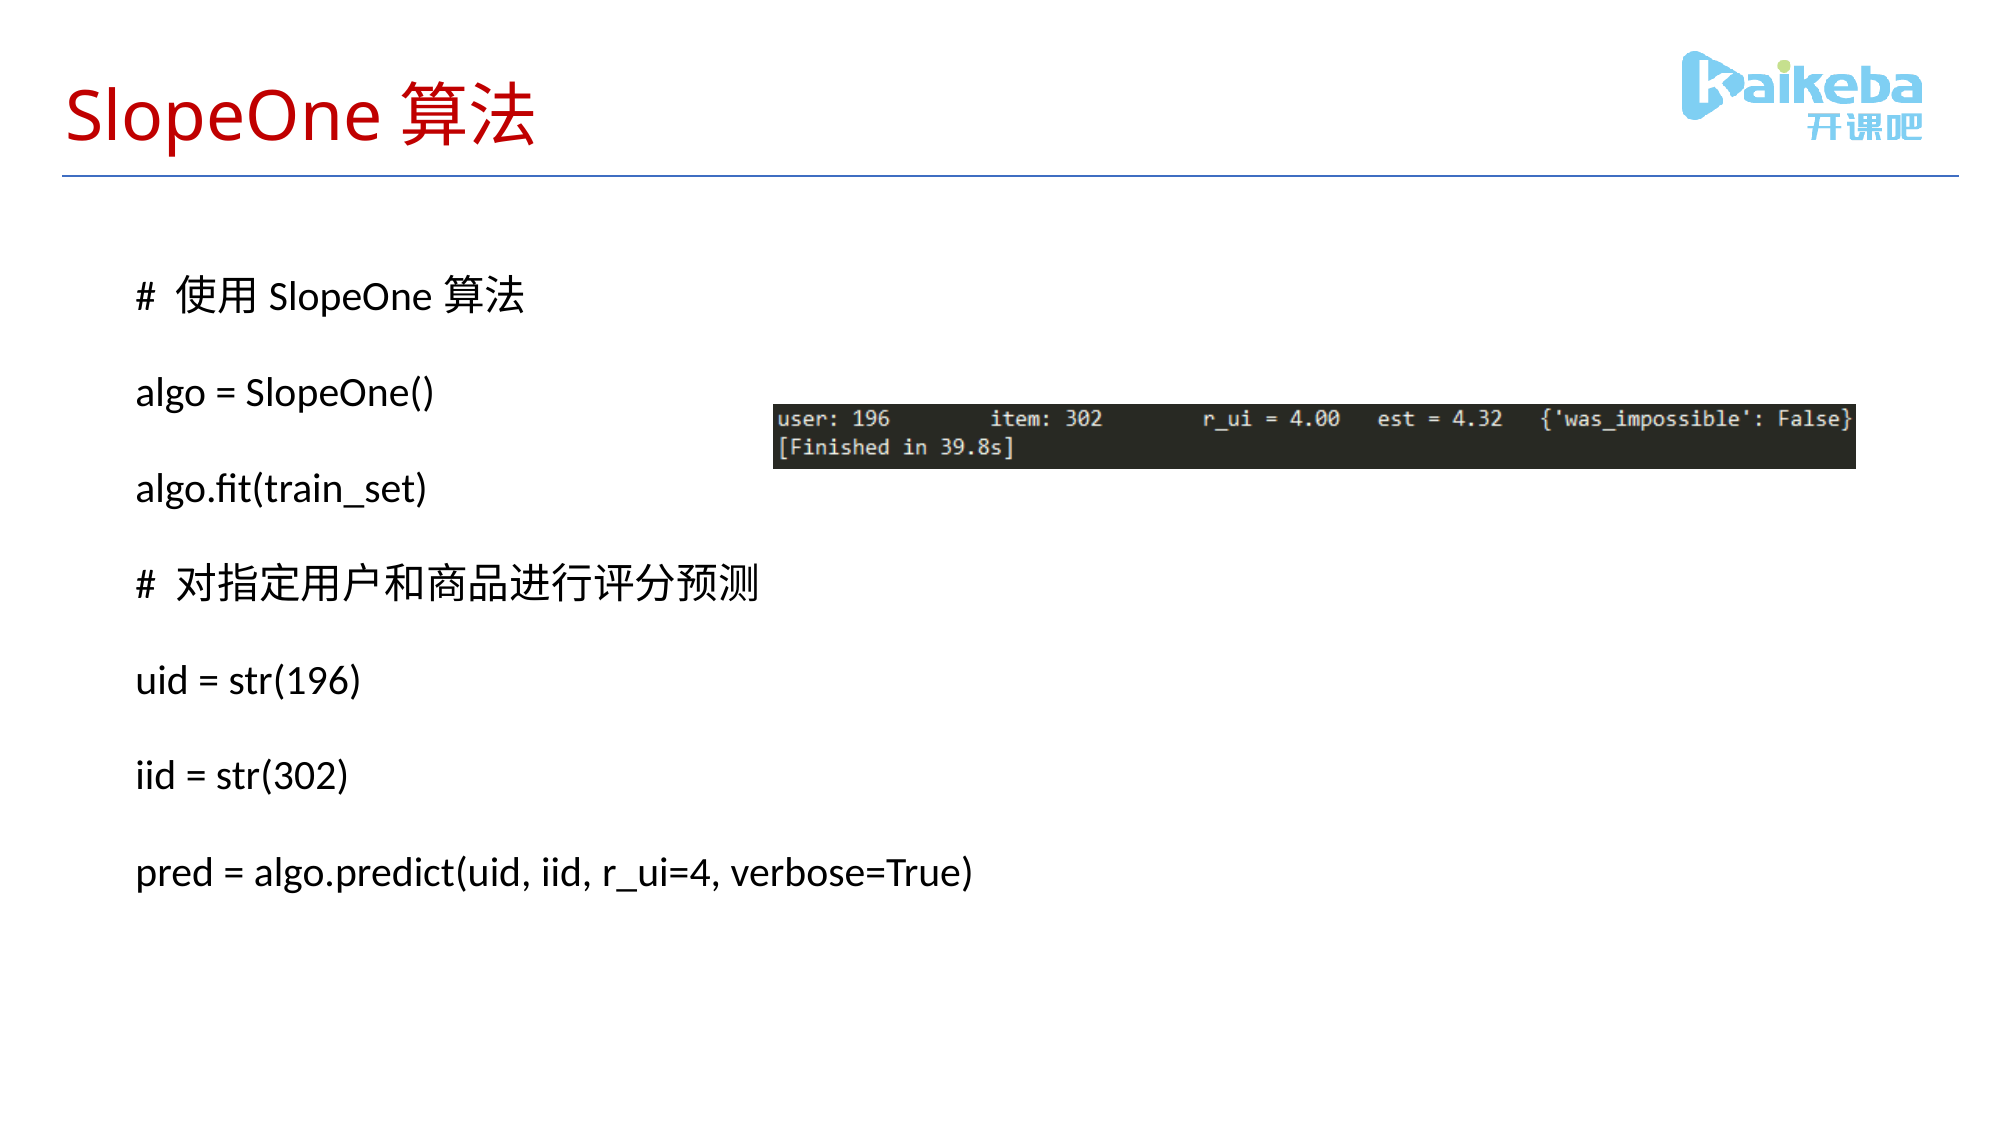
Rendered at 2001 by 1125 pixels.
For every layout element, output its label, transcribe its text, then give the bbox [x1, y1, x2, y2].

picture [772, 404, 1857, 469]
text_box # 使用SlopeOne算法 algo = SlopeOne() algo.fit(train_set) # 对指定用户和商品进行评分预测 uid = str(196) iid = str(302) pred = algo.predict(uid, iid, r_ui=4, verbose=True) [127, 236, 1025, 889]
title SlopeOne算法 [57, 59, 1728, 167]
table_cell 0.77 [1653, 21, 1950, 167]
